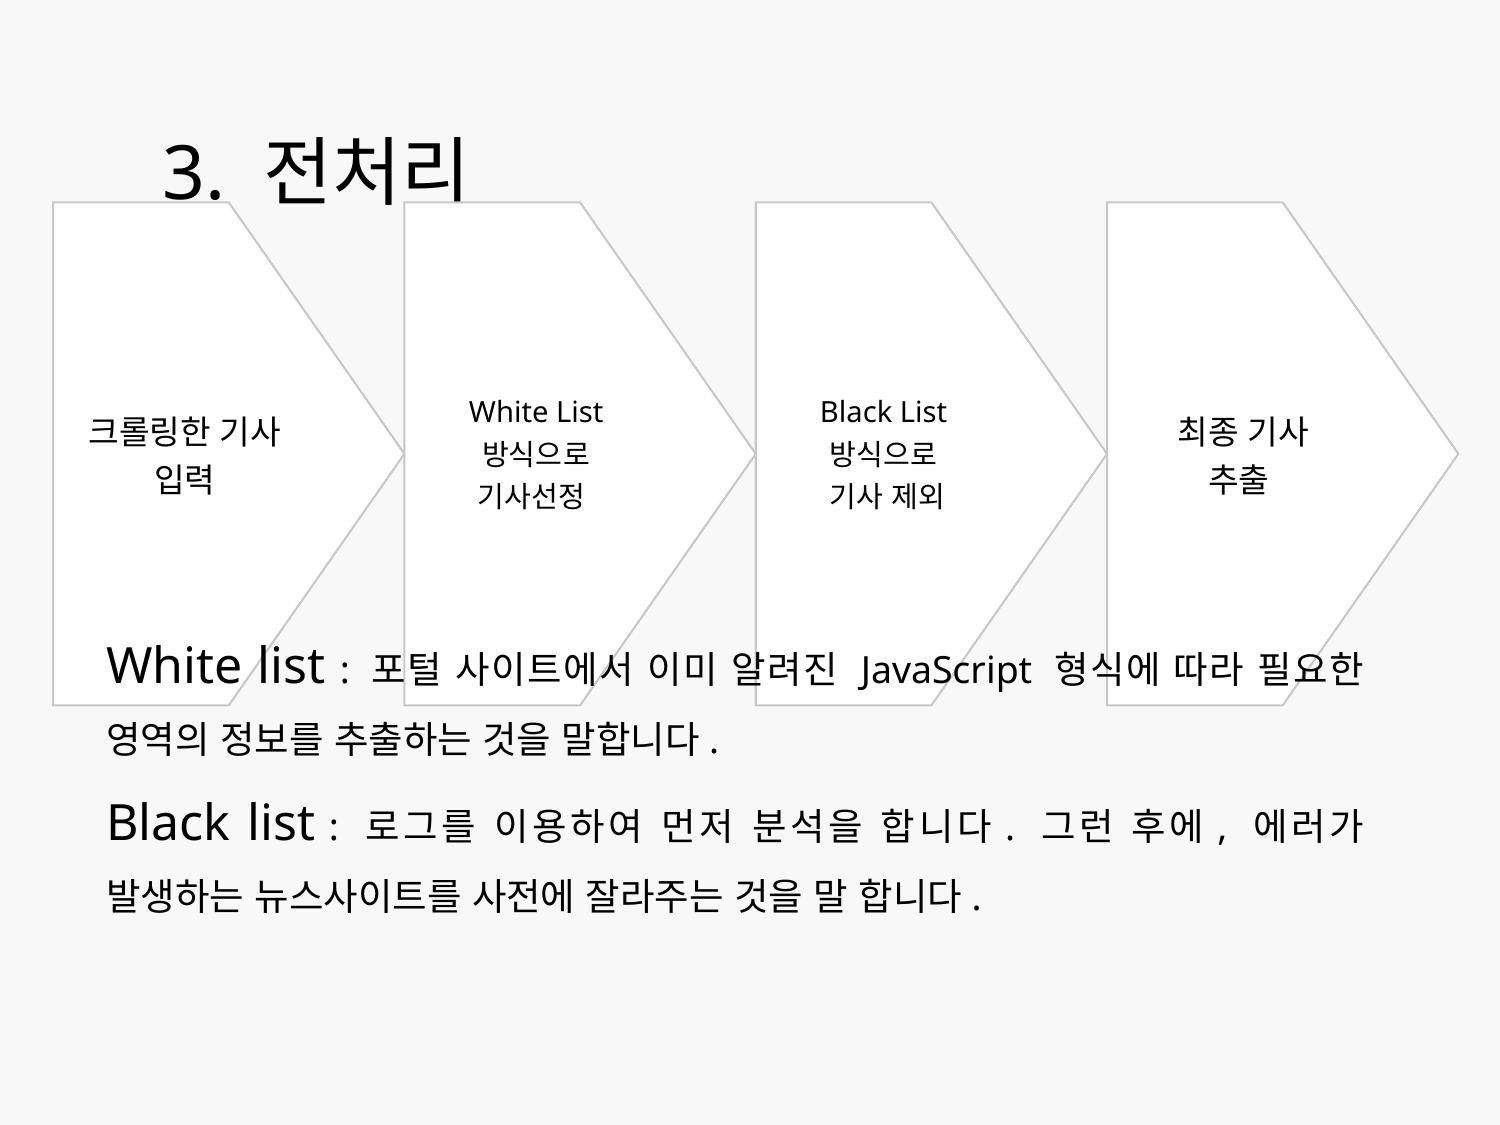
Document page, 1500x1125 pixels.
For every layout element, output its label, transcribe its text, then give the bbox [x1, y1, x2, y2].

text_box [52, 202, 1459, 706]
title 3. 전처리 [147, 66, 1442, 202]
text_box White list : 포털 사이트에서 이미 알려진 JavaScript 형식에 따라 필요한 영역의 정보를 추출하는 것을 말합니다. Black list : 로그를 이용하여 먼저 분석을 합니다. 그런 후에, 에러가 발생하는 뉴스사이트를 사전에 잘라주는 것을 말 합니다. [91, 706, 1379, 993]
